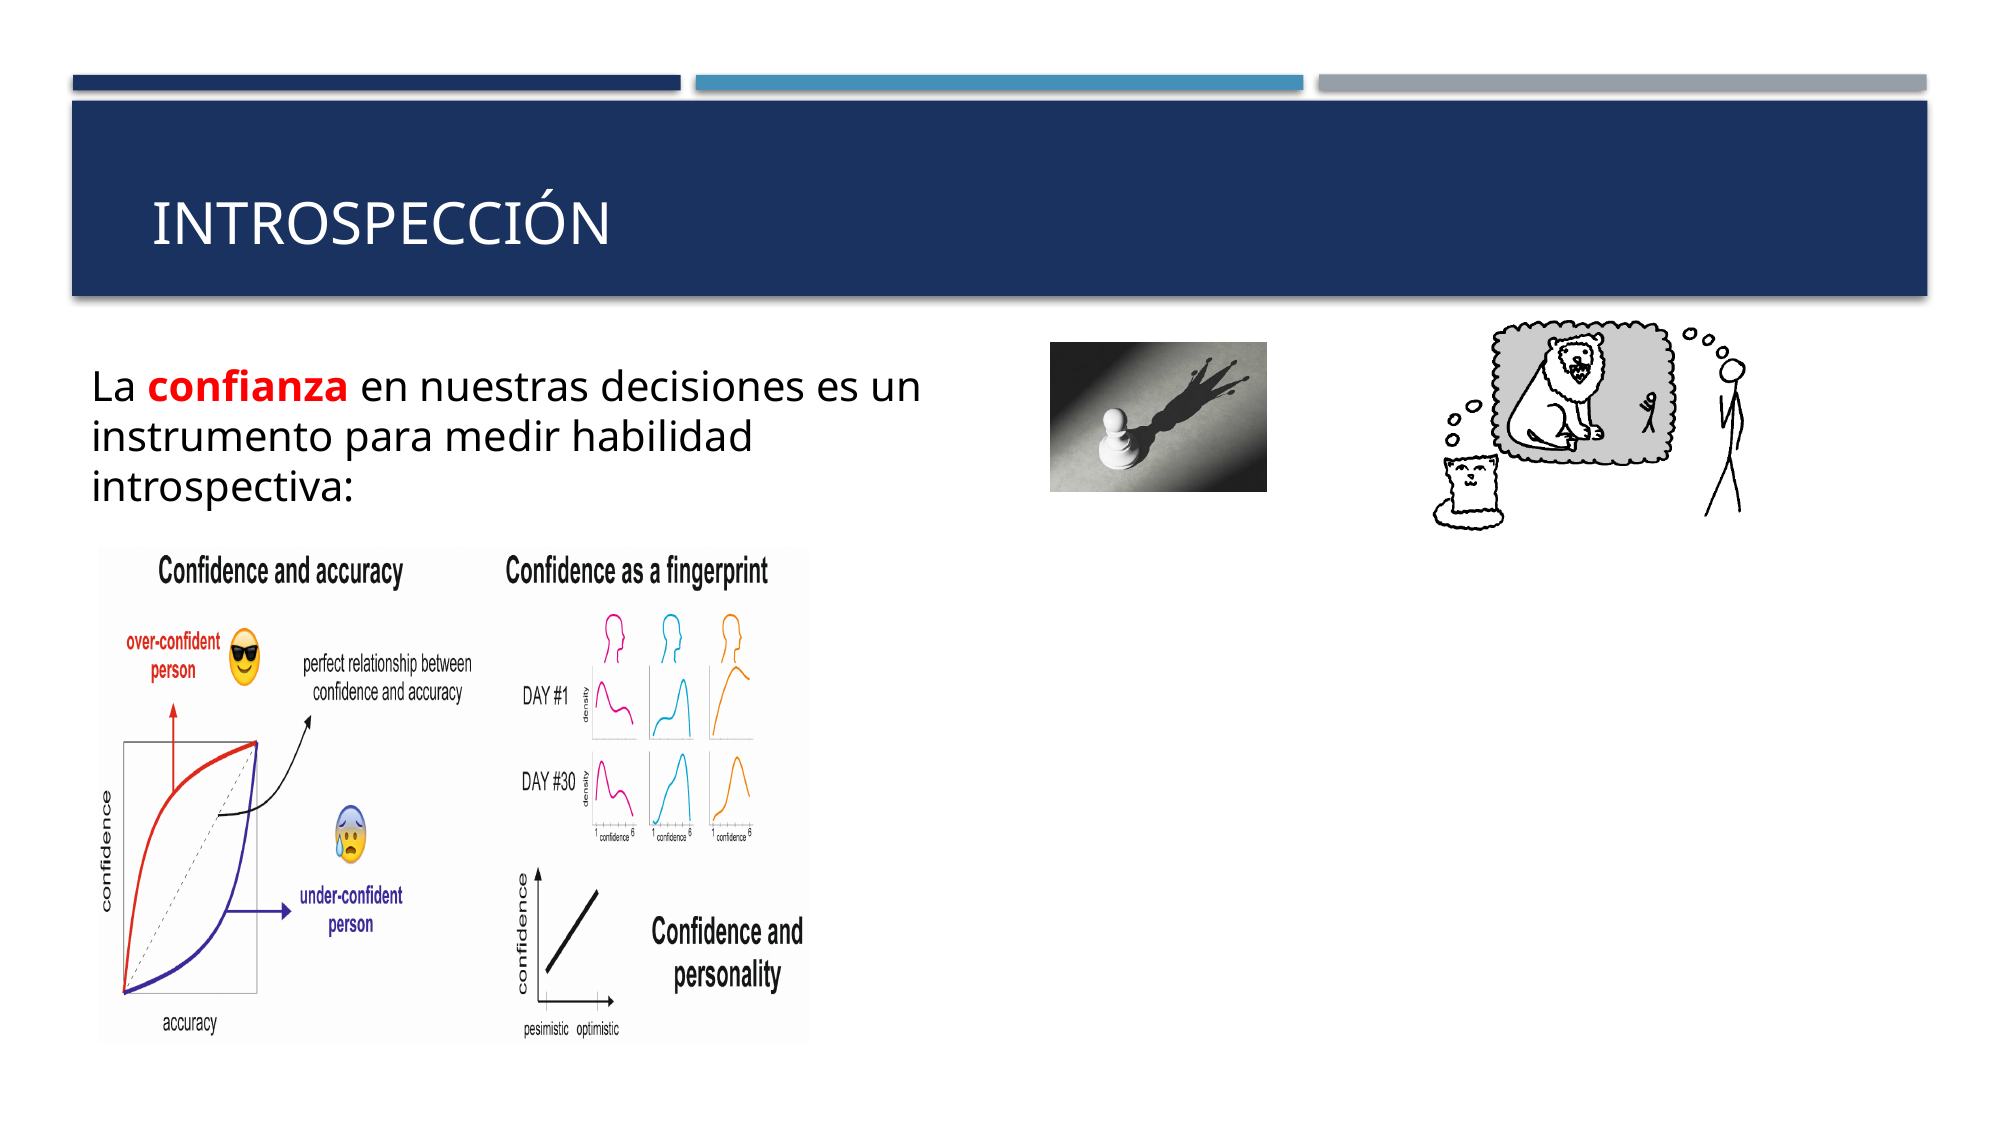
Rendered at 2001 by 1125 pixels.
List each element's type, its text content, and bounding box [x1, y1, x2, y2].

picture [1049, 341, 1268, 492]
picture [98, 546, 809, 1044]
picture [1419, 299, 1757, 535]
text_box introspección [137, 50, 1531, 264]
text_box La confianza en nuestras decisiones es un instrumento para medir habilidad introspectiva: [76, 352, 950, 618]
